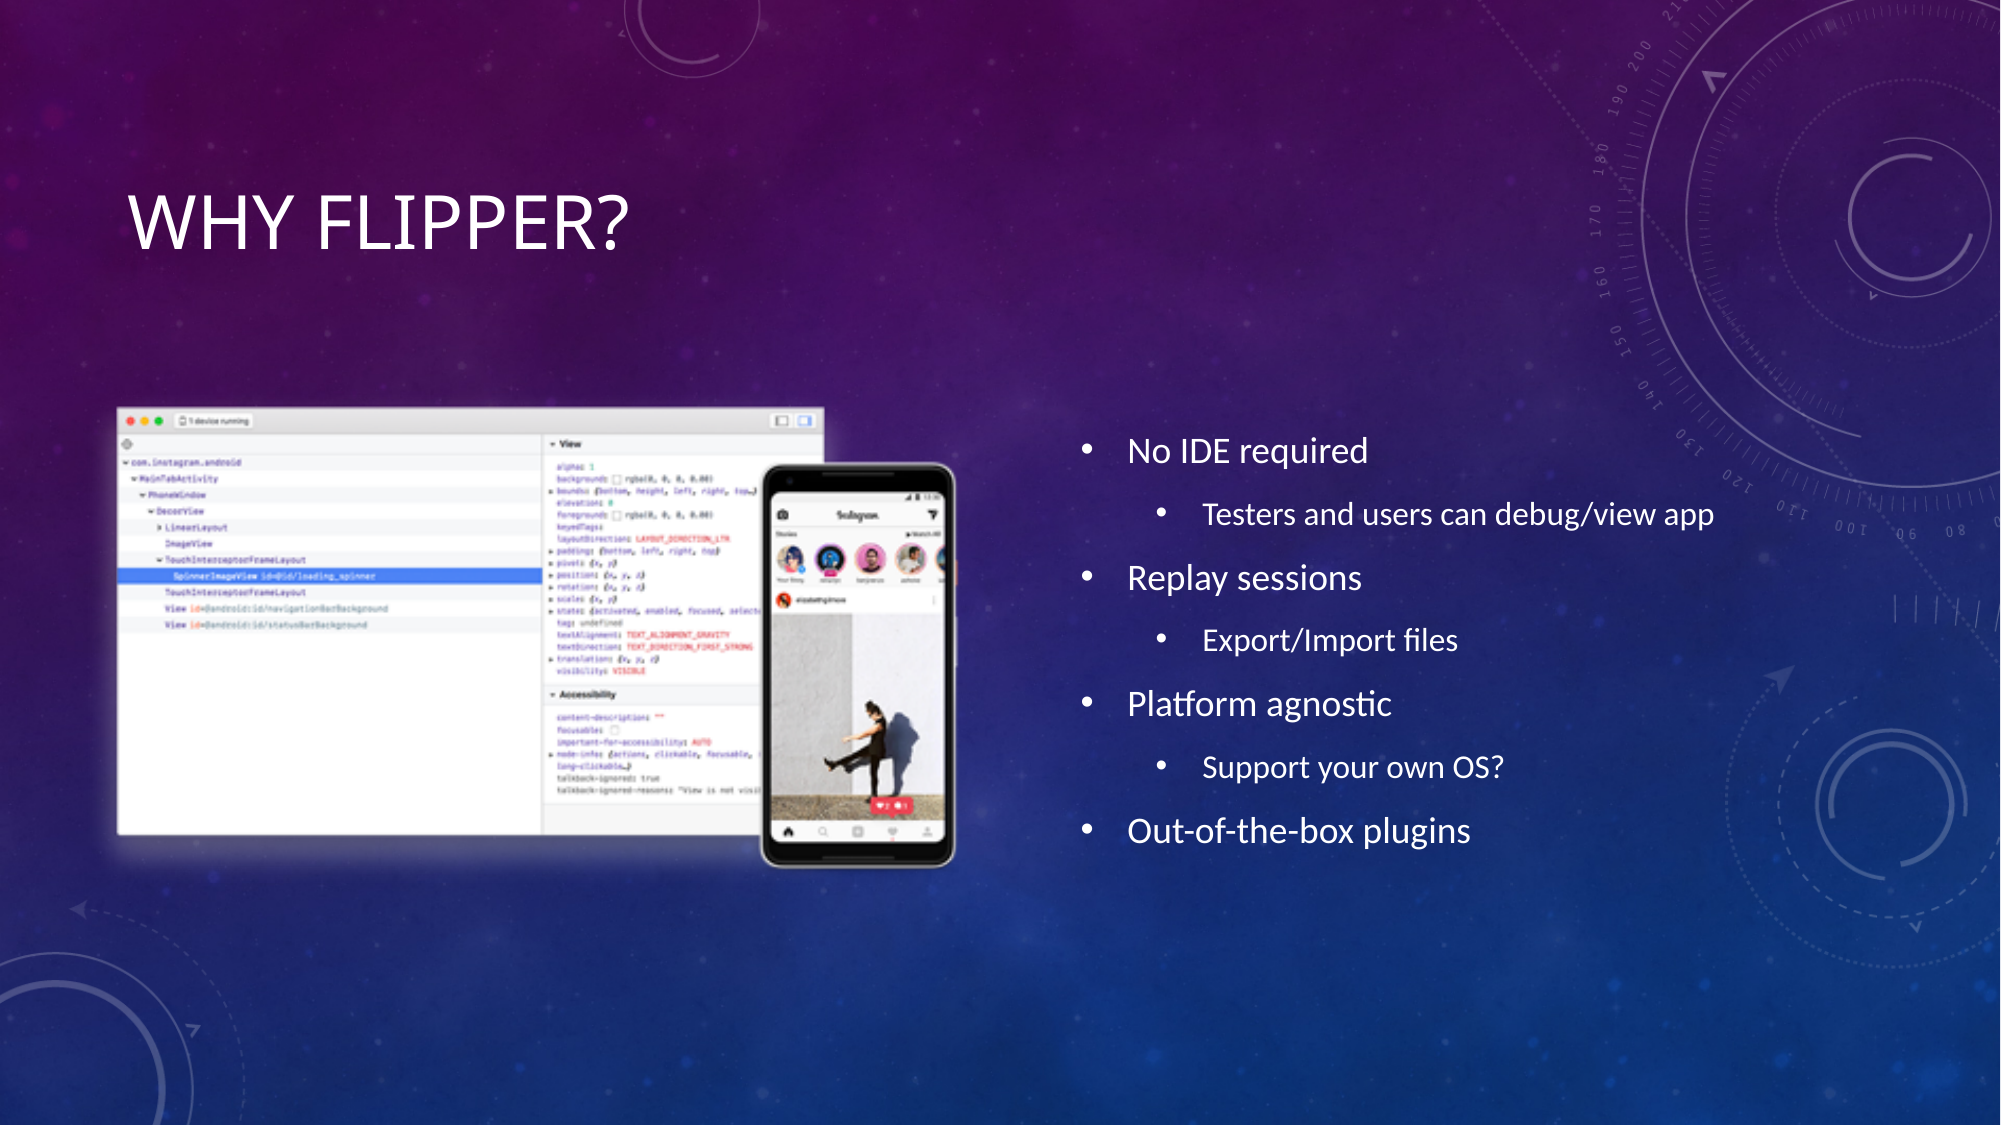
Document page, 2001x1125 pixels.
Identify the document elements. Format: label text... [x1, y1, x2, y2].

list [76, 384, 967, 893]
title WHY flipper? [112, 99, 1775, 339]
picture [0, 0, 2001, 1125]
list No IDE required Testers and users can debug/view app Replay sessions Export/Import files Platform agnostic Support your own OS? Out-of-the-box plugins [1065, 339, 1886, 938]
